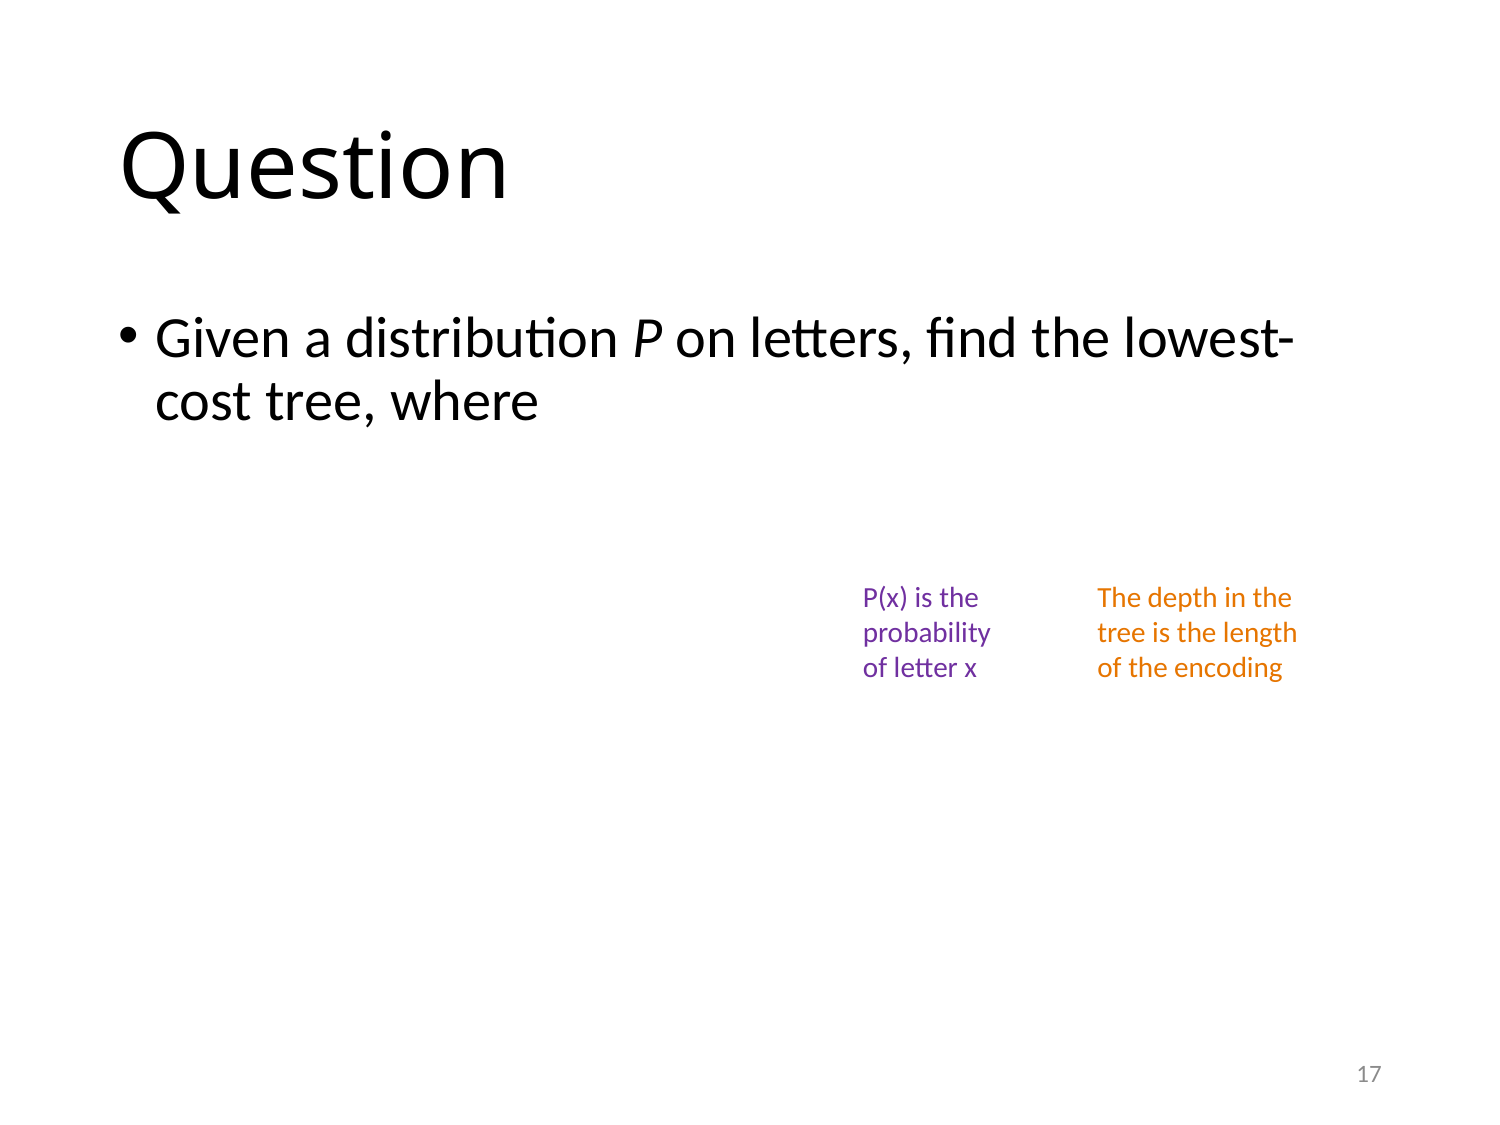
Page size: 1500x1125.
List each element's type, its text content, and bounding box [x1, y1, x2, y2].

text_box The depth in the tree is the length of the encoding [1082, 571, 1335, 691]
slide_number 17 [1059, 1042, 1397, 1103]
text_box P(x) is the probability of letter x [848, 571, 1021, 691]
title Question [103, 59, 1397, 278]
